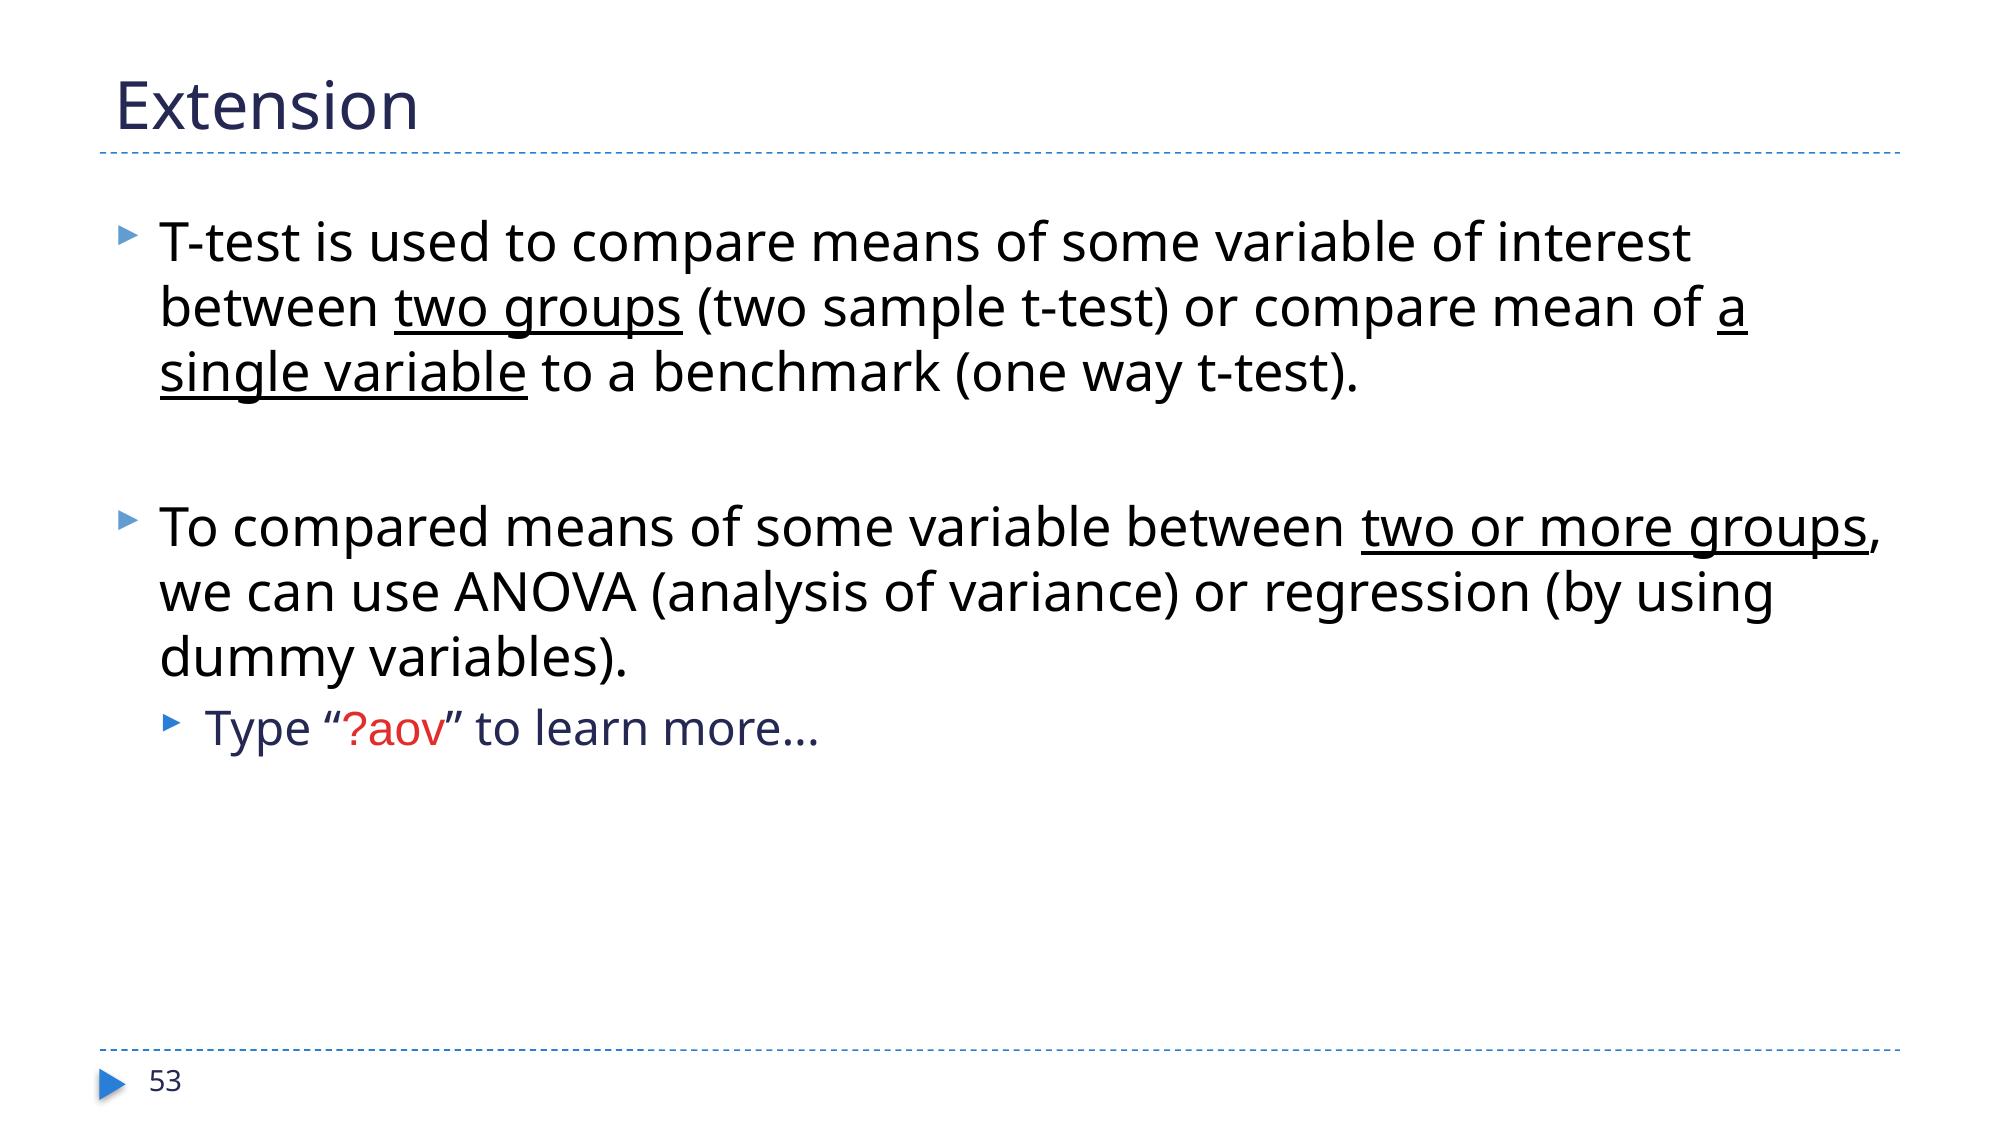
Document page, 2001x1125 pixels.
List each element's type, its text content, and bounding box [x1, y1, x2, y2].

title Extension [99, 24, 1900, 151]
list T-test is used to compare means of some variable of interest between two groups (two sample t-test) or compare mean of a single variable to a benchmark (one way t-test). To compared means of some variable between two or more groups, we can use ANOVA (analysis of variance) or regression (by using dummy variables). Type “?aov” to learn more... [99, 200, 1900, 1010]
slide_number 53 [133, 1055, 568, 1103]
